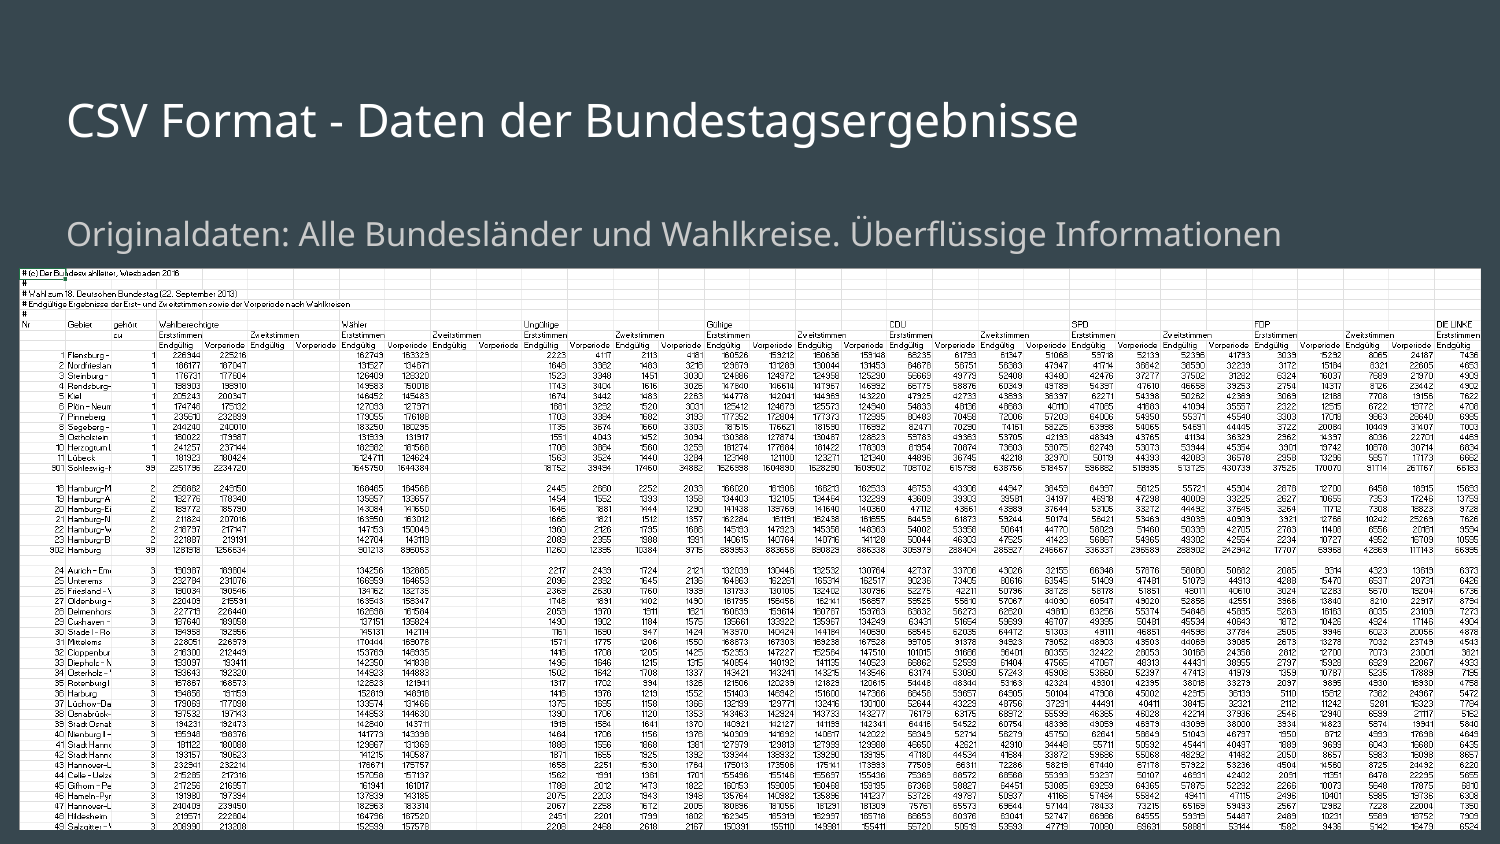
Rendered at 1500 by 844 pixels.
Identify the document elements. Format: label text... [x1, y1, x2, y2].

title CSV Format - Daten der Bundestagsergebnisse [51, 72, 1449, 167]
picture [19, 268, 1481, 830]
list Originaldaten: Alle Bundesländer und Wahlkreise. Überflüssige Informationen [51, 189, 1449, 267]
